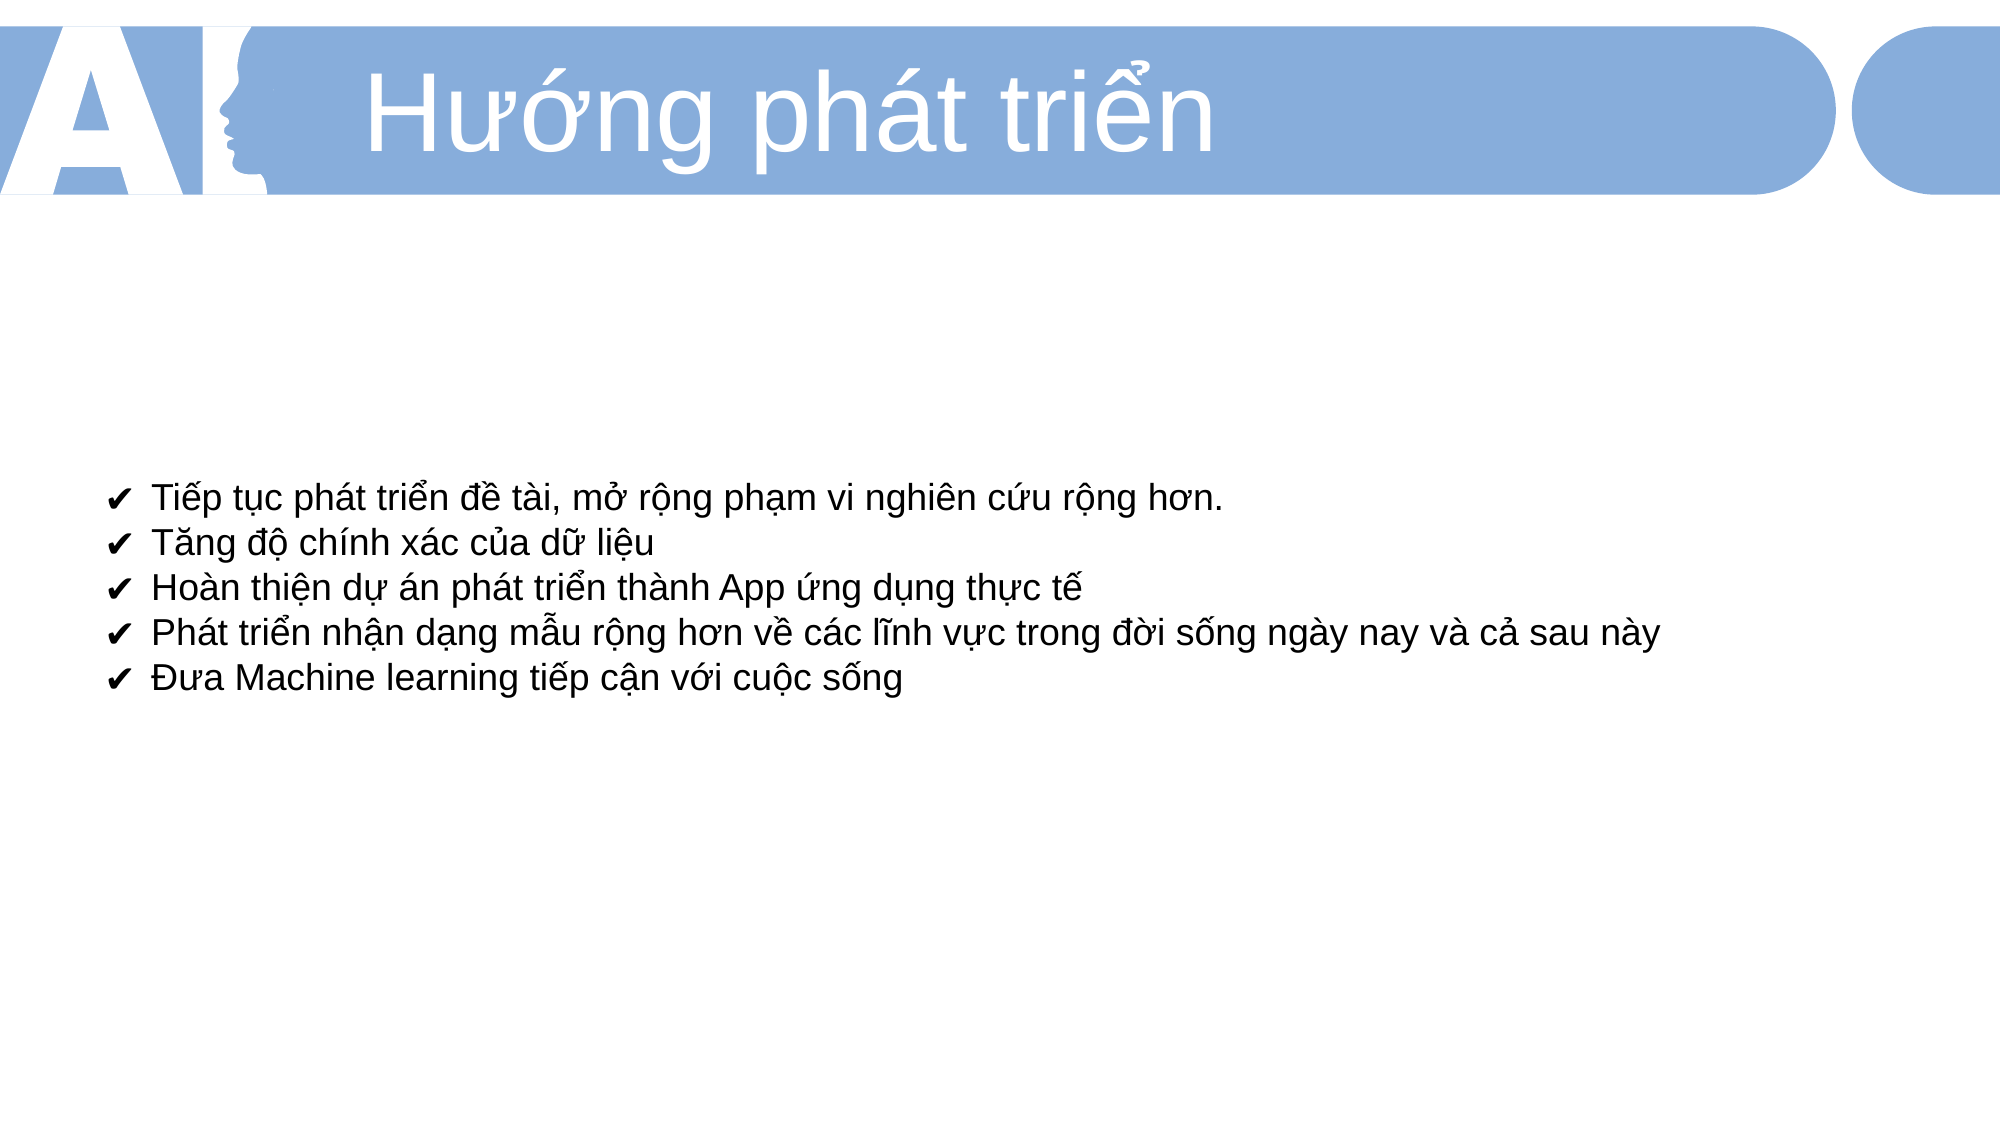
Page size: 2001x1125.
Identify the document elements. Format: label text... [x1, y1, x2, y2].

list Hướng phát triển [347, 55, 1952, 175]
text_box Tiếp tục phát triển đề tài, mở rộng phạm vi nghiên cứu rộng hơn. Tăng độ chính xác của dữ liệu Hoàn thiện dự án phát triển thành App ứng dụng thực tế Phát triển nhận dạng mẫu rộng hơn về các lĩnh vực trong đời sống ngày nay và cả sau này Đưa Machine learning tiếp cận với cuộc sống [89, 465, 1842, 706]
